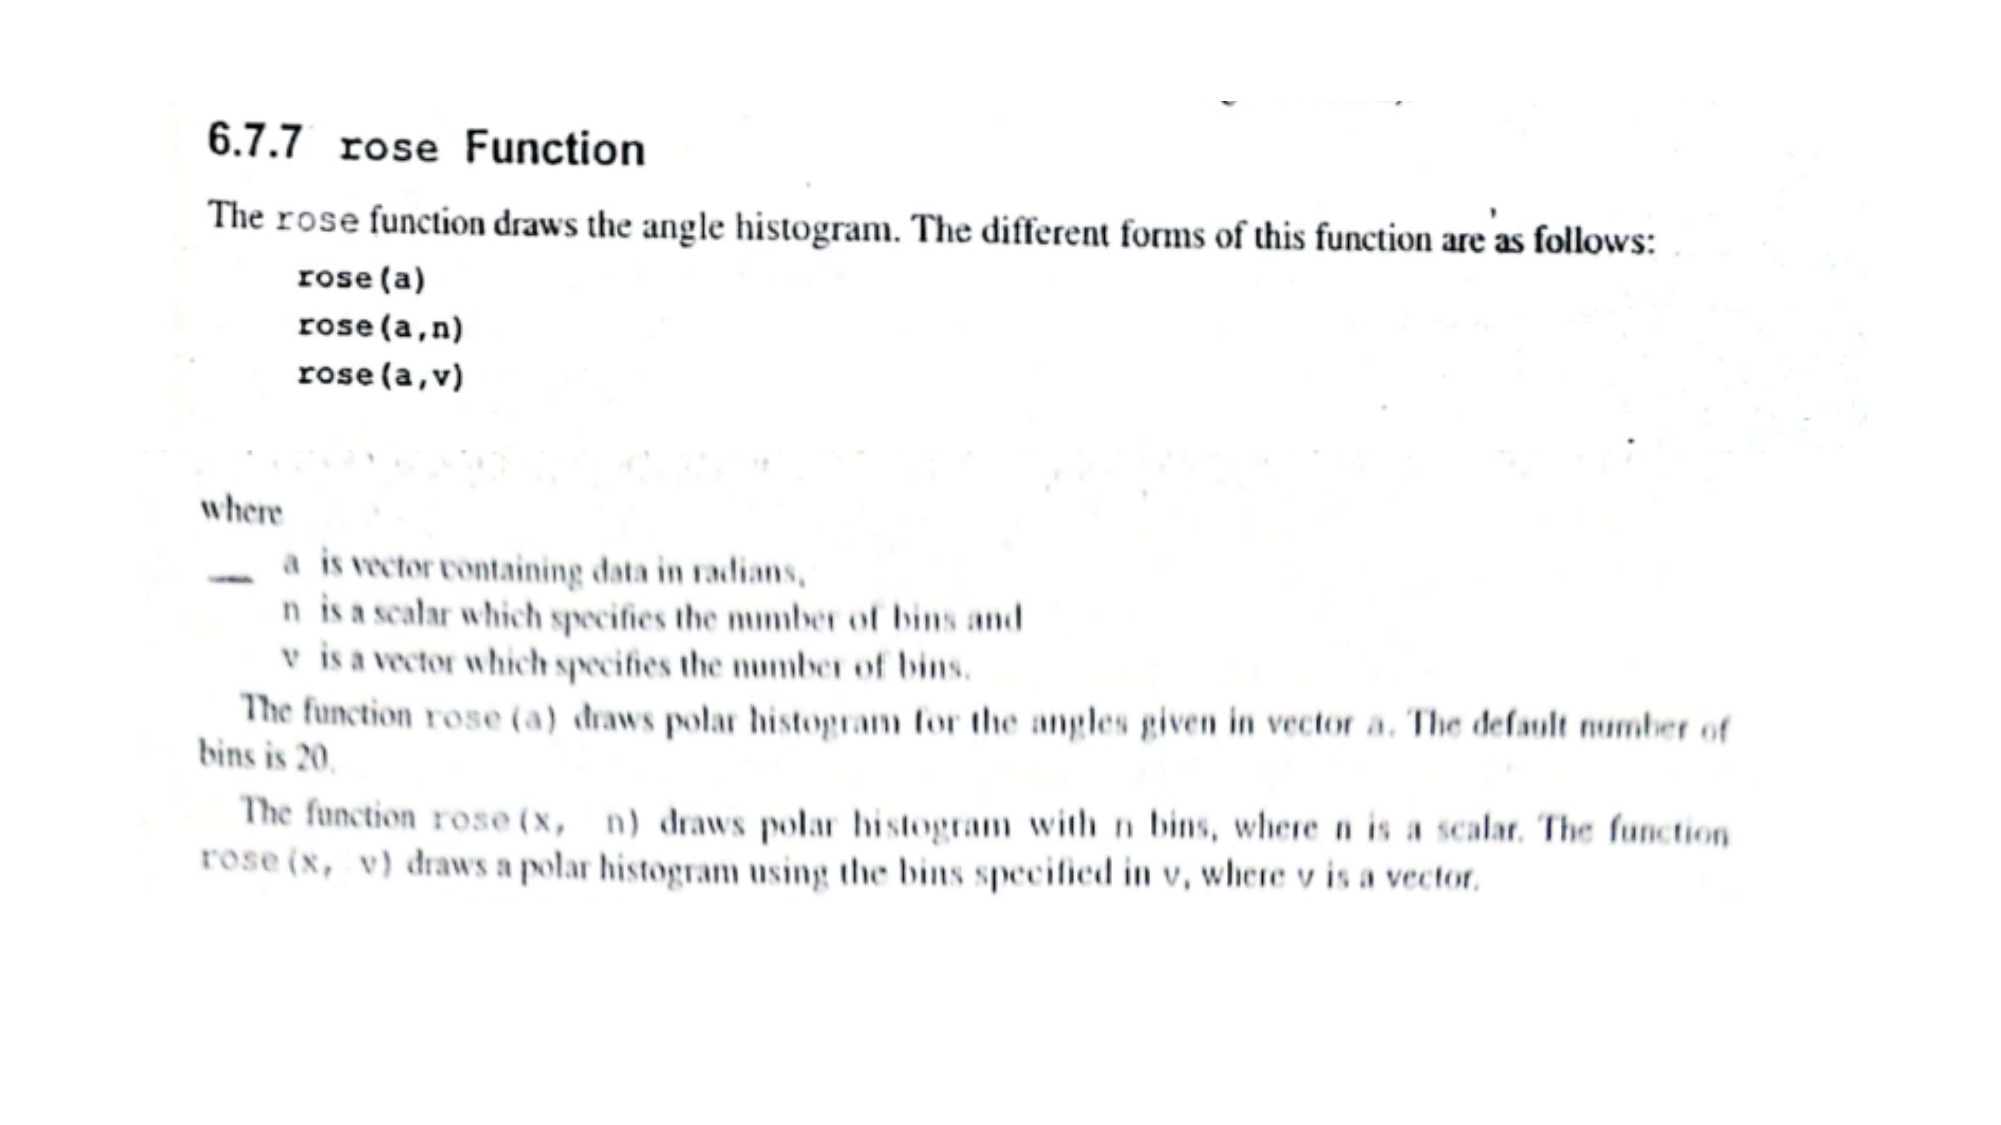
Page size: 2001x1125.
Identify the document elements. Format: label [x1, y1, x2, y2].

picture [138, 101, 1868, 903]
